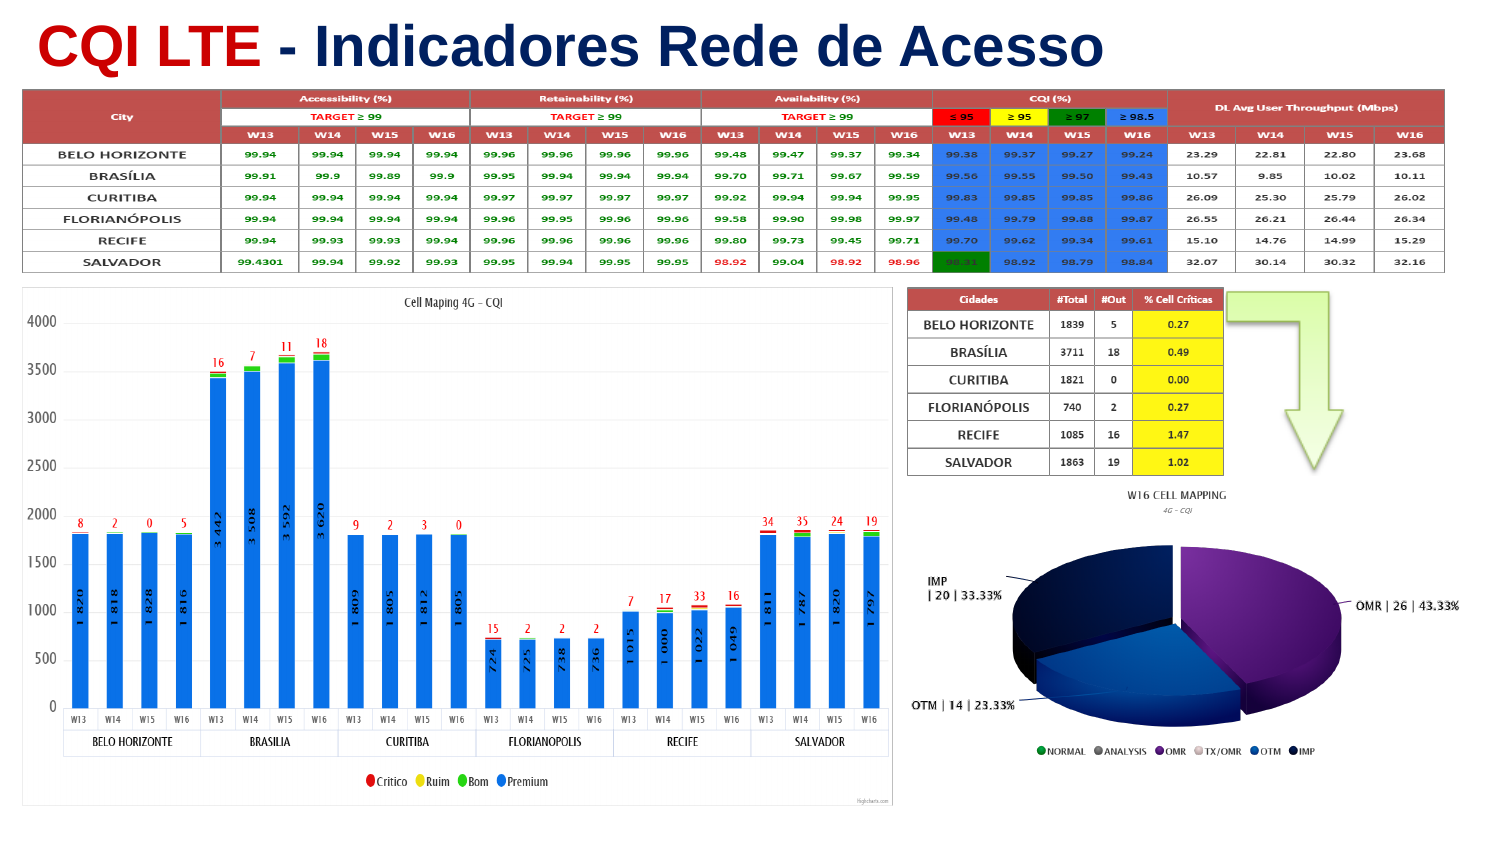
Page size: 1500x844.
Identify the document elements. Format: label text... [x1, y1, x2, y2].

picture [22, 287, 1500, 806]
picture [22, 89, 1445, 274]
text_box CQI LTE - Indicadores Rede de Acesso [22, 0, 1287, 86]
